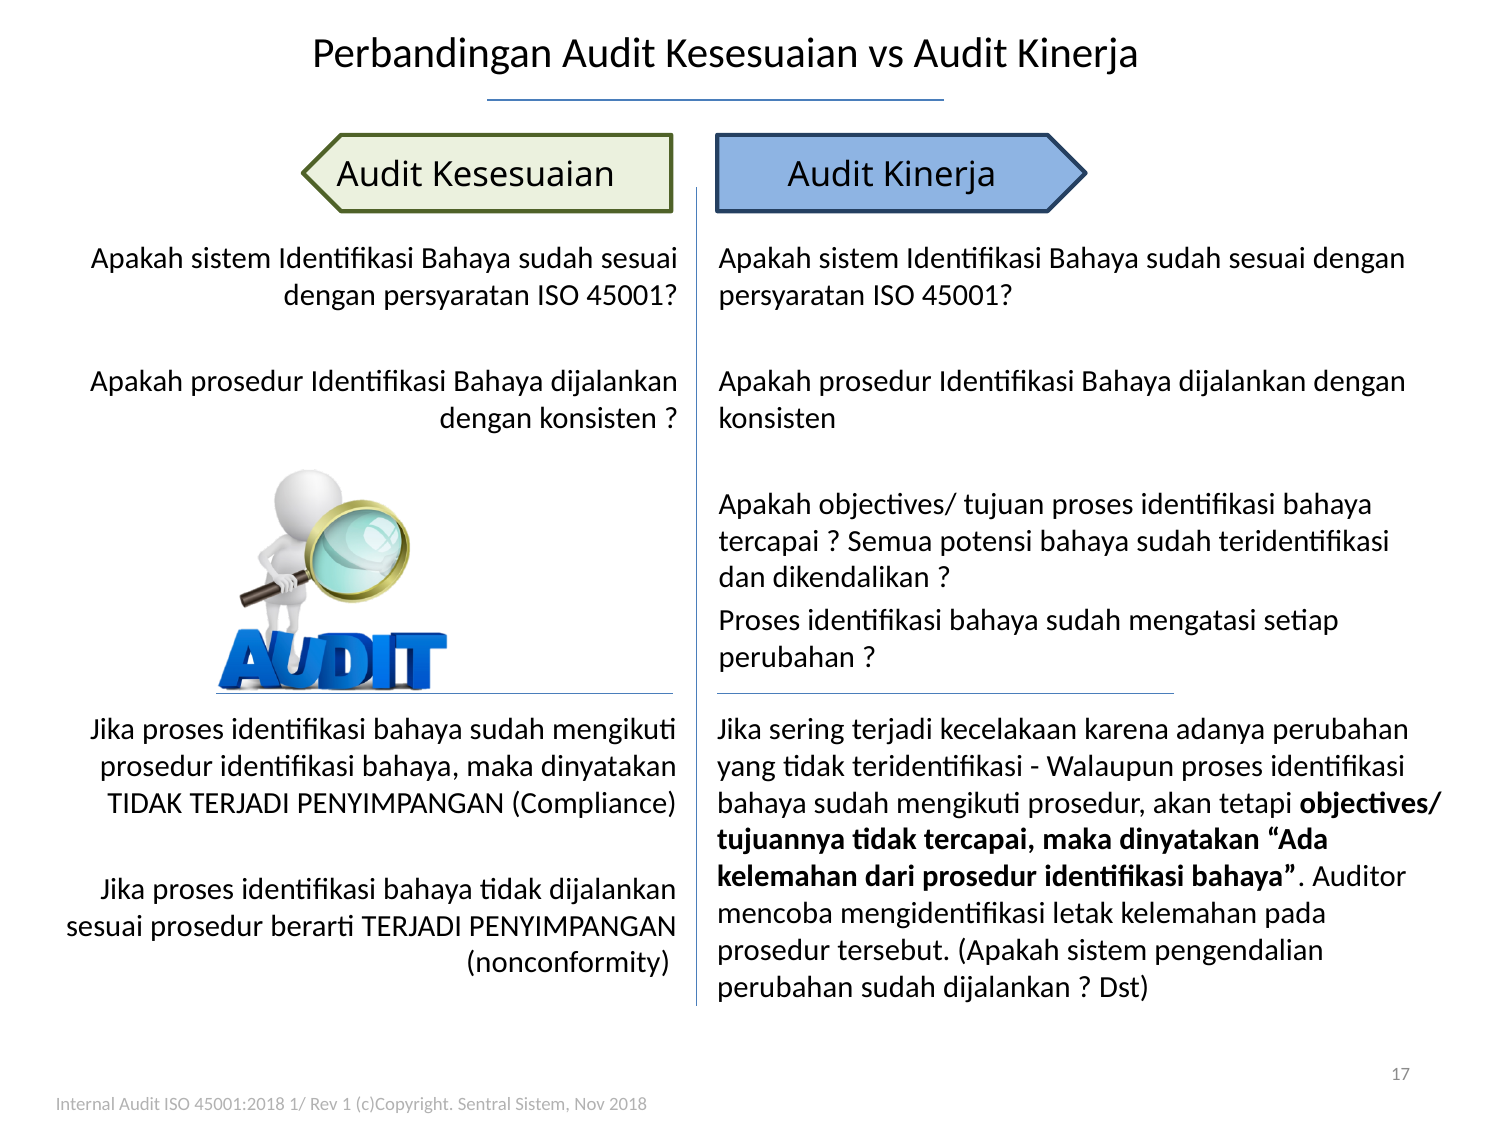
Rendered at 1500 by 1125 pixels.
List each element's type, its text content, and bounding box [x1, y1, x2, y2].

text_box Jika proses identifikasi bahaya sudah mengikuti prosedur identifikasi bahaya, maka dinyatakan TIDAK TERJADI PENYIMPANGAN (Compliance) Jika proses identifikasi bahaya tidak dijalankan sesuai prosedur berarti TERJADI PENYIMPANGAN (nonconformity) [49, 701, 692, 987]
title Perbandingan Audit Kesesuaian vs Audit Kinerja [57, 18, 1404, 84]
footer Internal Audit ISO 45001:2018 1/ Rev 1 (c)Copyright. Sentral Sistem, Nov 2018 [40, 1072, 870, 1125]
text_box Apakah sistem Identifikasi Bahaya sudah sesuai dengan persyaratan ISO 45001? Apakah prosedur Identifikasi Bahaya dijalankan dengan konsisten ? [57, 230, 692, 442]
text_box Apakah sistem Identifikasi Bahaya sudah sesuai dengan persyaratan ISO 45001? Apakah prosedur Identifikasi Bahaya dijalankan dengan konsisten Apakah objectives/ tujuan proses identifikasi bahaya tercapai ? Semua potensi bahaya sudah teridentifikasi dan dikendalikan ? Proses identifikasi bahaya sudah mengatasi setiap perubahan ? [703, 230, 1459, 682]
picture [185, 434, 478, 727]
text_box Jika sering terjadi kecelakaan karena adanya perubahan yang tidak teridentifikasi - Walaupun proses identifikasi bahaya sudah mengikuti prosedur, akan tetapi objectives/ tujuannya tidak tercapai, maka dinyatakan “Ada kelemahan dari prosedur identifikasi bahaya”. Auditor mencoba mengidentifikasi letak kelemahan pada prosedur tersebut. (Apakah sistem pengendalian perubahan sudah dijalankan ? Dst) [702, 701, 1459, 1011]
text_box Audit Kesesuaian [300, 132, 674, 214]
text_box Audit Kinerja [715, 132, 1088, 214]
slide_number 17 [1074, 1042, 1425, 1103]
